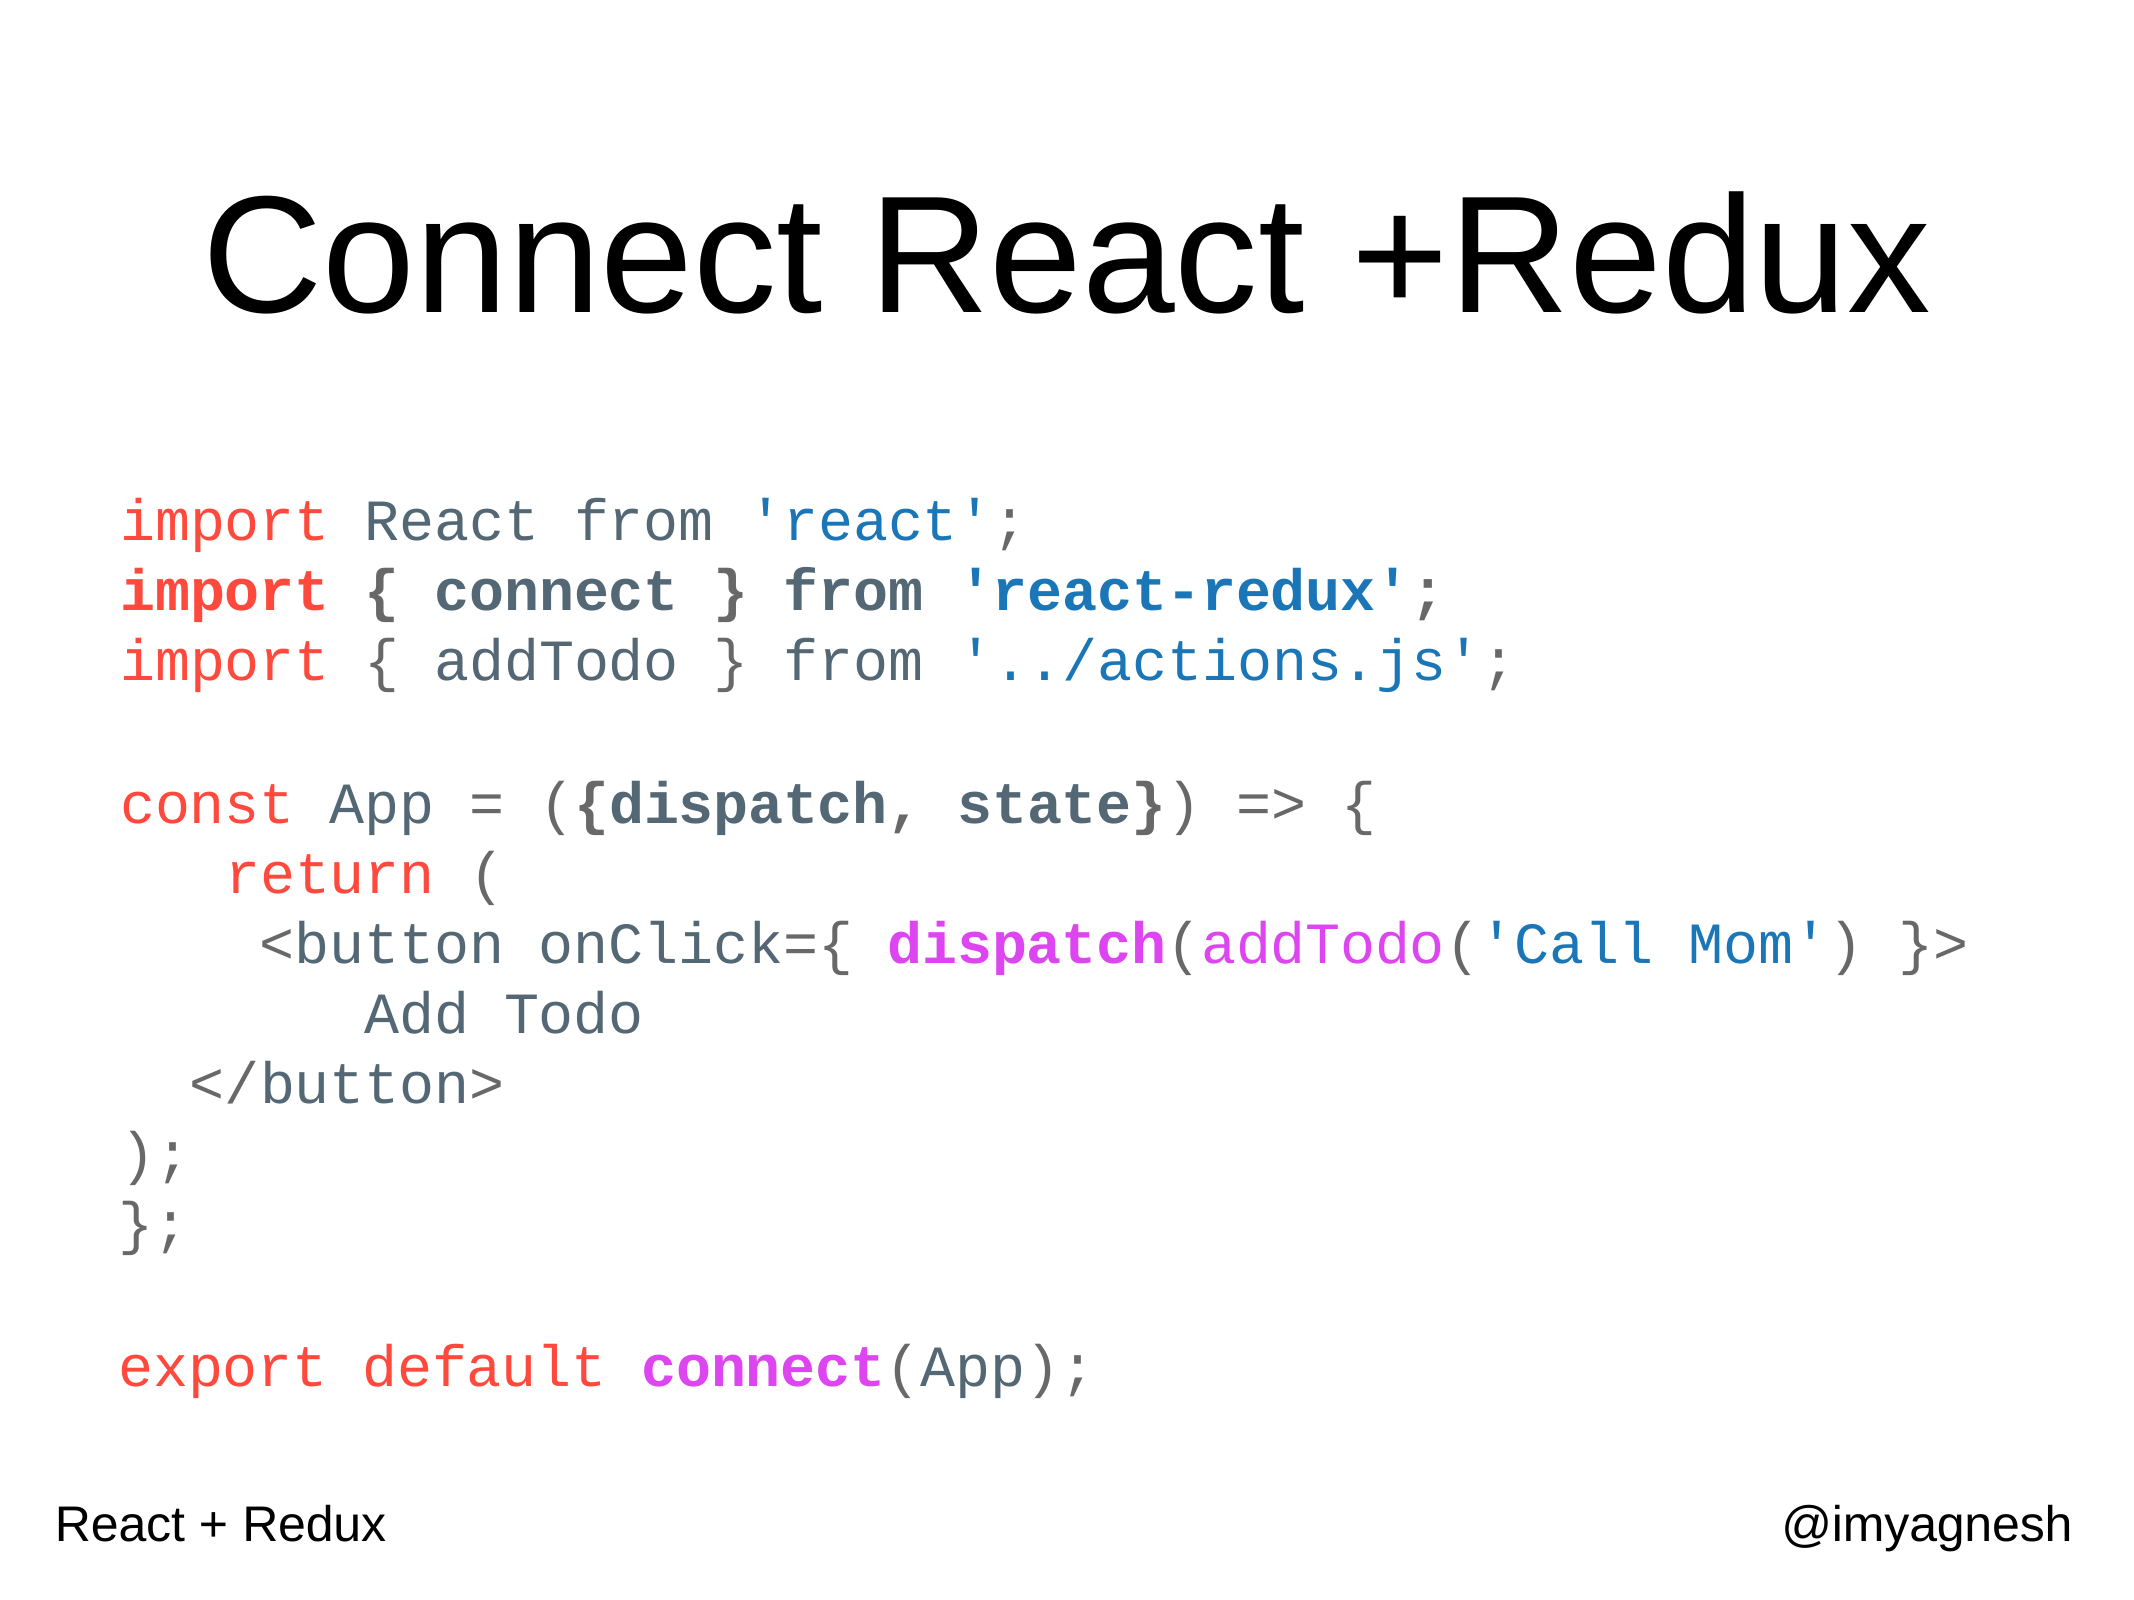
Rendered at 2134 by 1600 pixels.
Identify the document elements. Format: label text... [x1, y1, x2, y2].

slide_number @imyagnesh [1779, 1493, 2078, 1600]
title Connect React +Redux [200, 143, 1933, 413]
footer React + Redux [53, 1493, 389, 1600]
text_box import React from 'react'; import { connect } from 'react-redux'; import { addTodo } from '../actions.js'; const App = ({dispatch, state}) => { return ( <button onClick={ dispatch(addTodo('Call Mom') }> Add Todo </button> ); }; export default connect(App); [118, 480, 1973, 1398]
